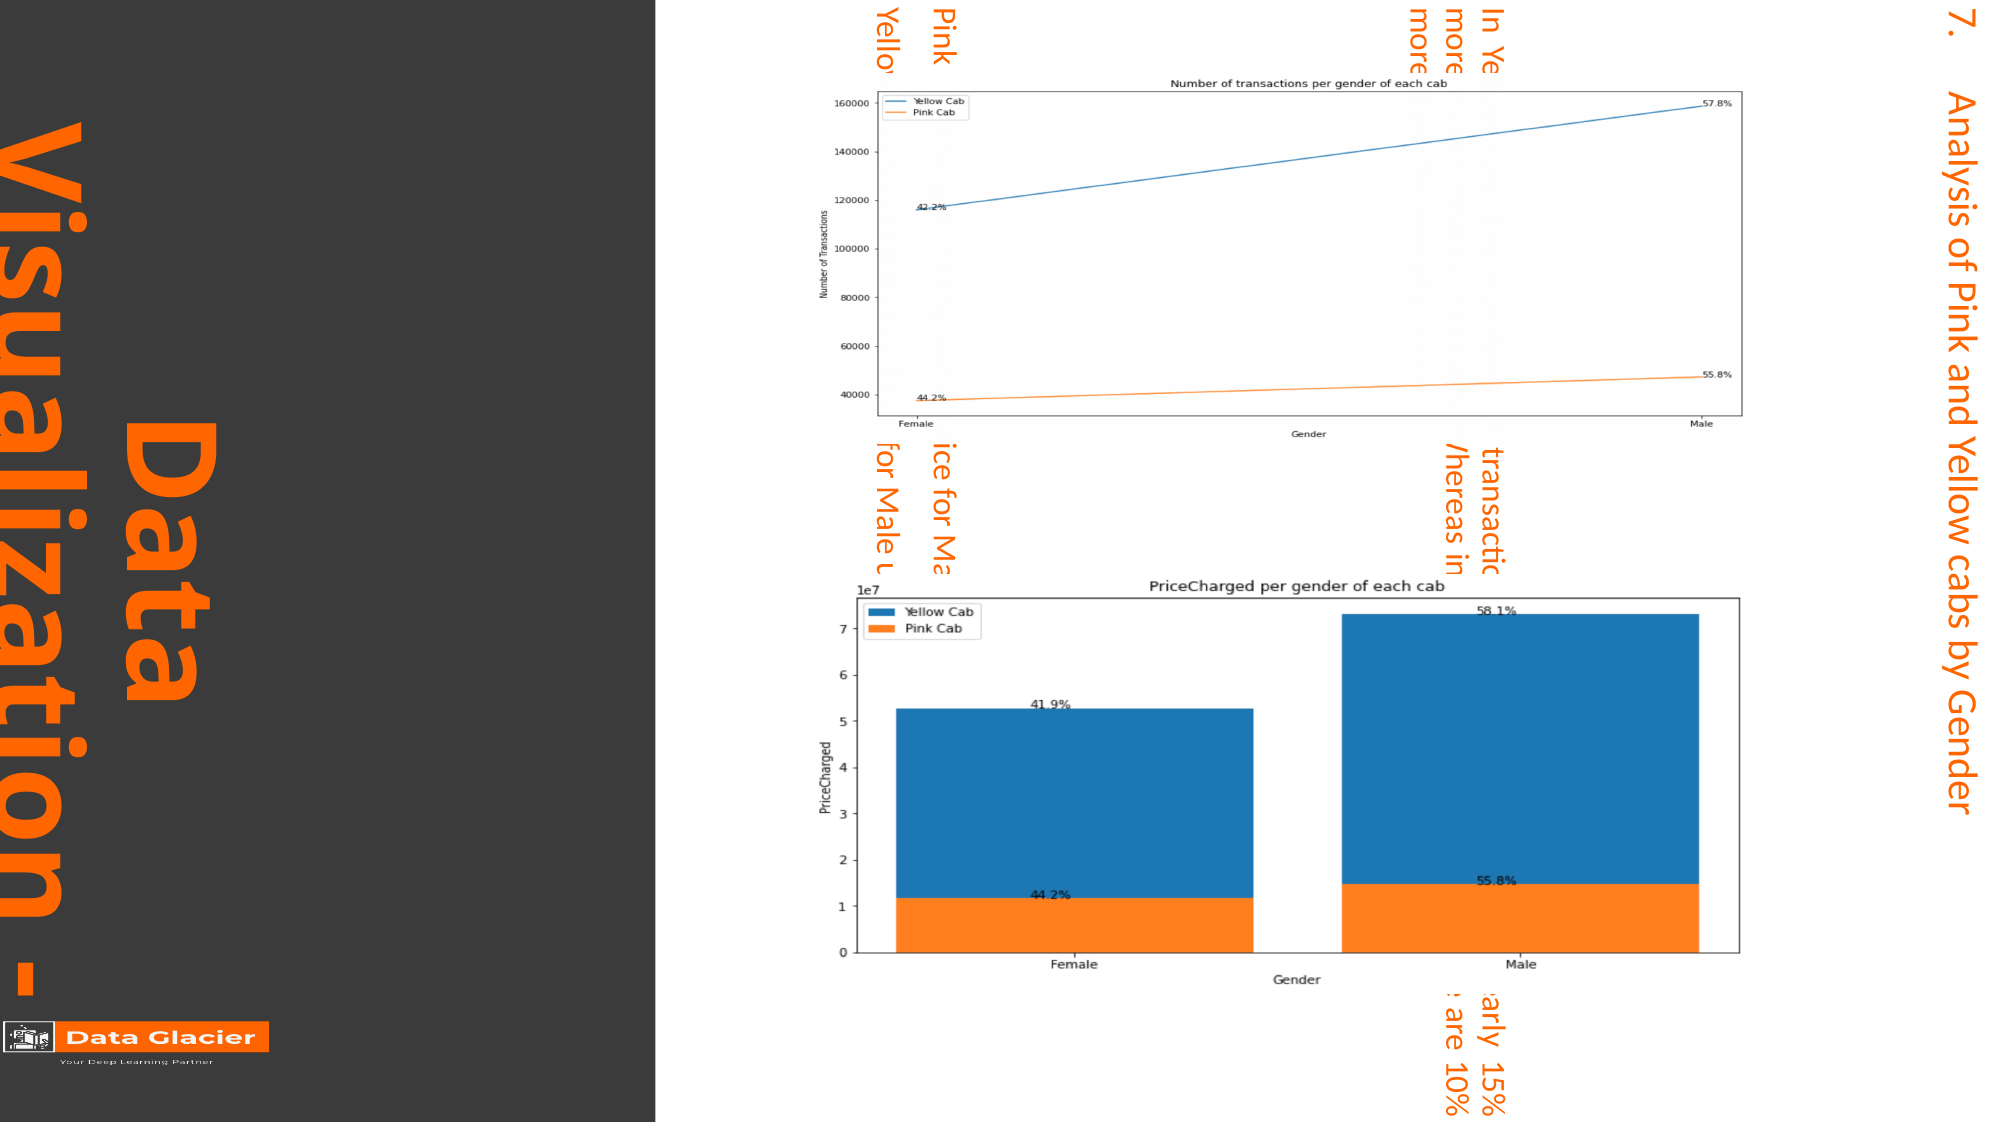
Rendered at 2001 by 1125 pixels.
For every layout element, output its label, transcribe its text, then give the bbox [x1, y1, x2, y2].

subtitle Analysis of Pink and Yellow cabs by Gender In Yellow cab, the numbers of transactions by Male customers are nearly 15% more than Female customers. Whereas in Pink Cab, the number of Male are 10% more than the Female users. Pink cab charged nearly same price for Male and Female users. Yellow cab charged higher Price for Male users than Female users. [655, 0, 2000, 1125]
picture [0, 961, 272, 1125]
title Data Visualization - cont [0, 0, 655, 1122]
picture [808, 73, 1759, 444]
picture [808, 574, 1759, 994]
